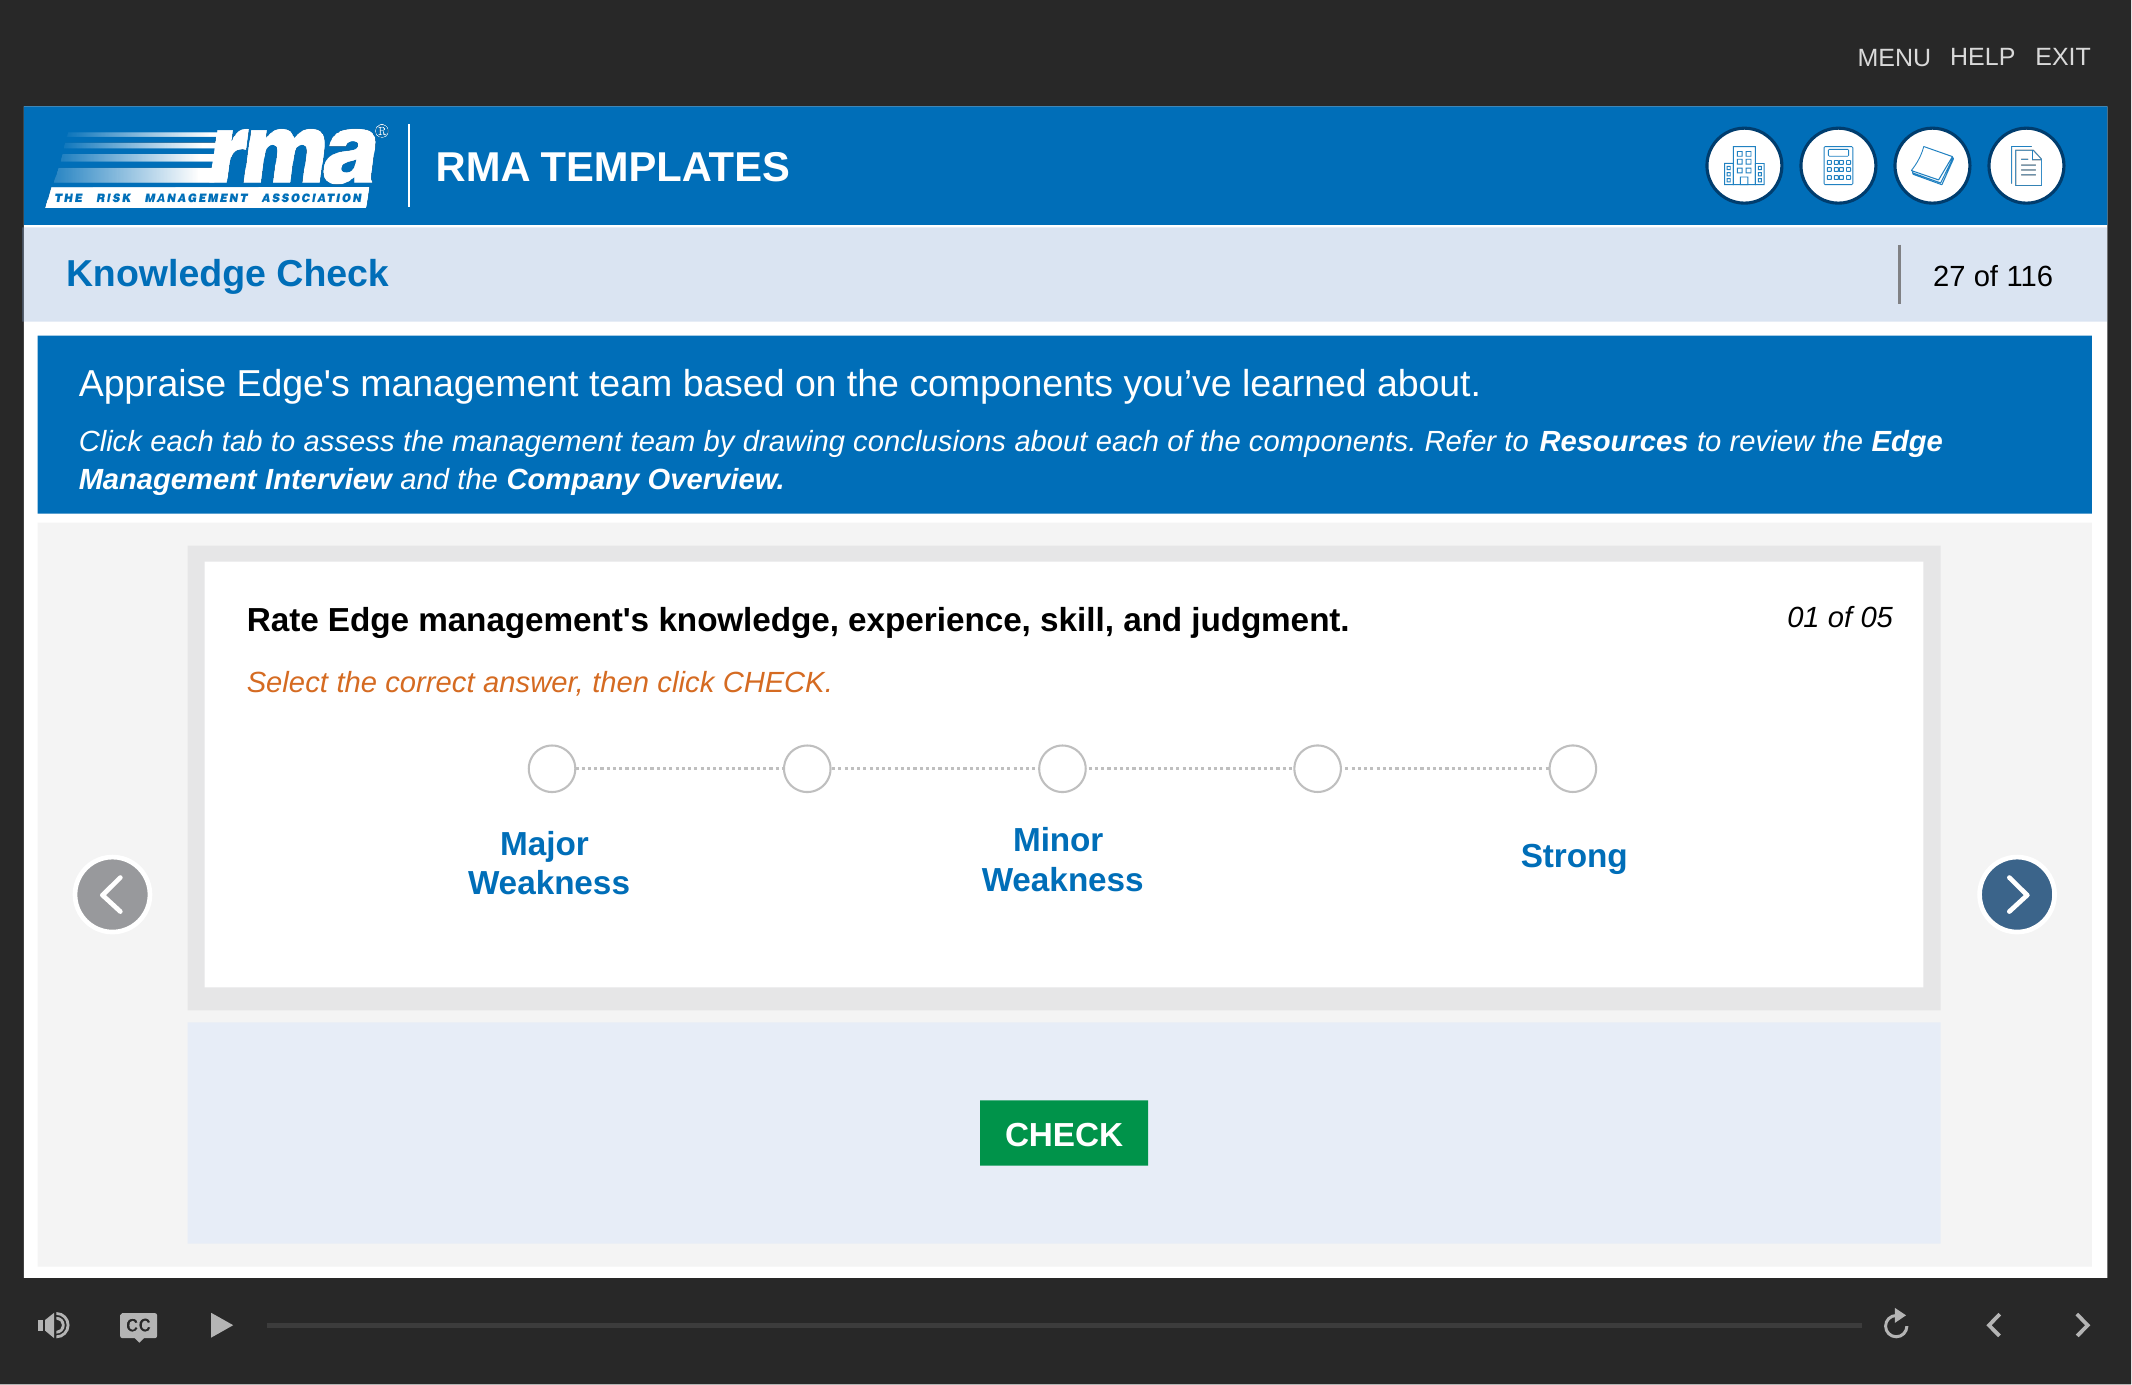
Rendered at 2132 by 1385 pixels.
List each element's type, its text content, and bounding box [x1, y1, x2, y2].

slide_number 27 of 116 [1882, 249, 2104, 300]
picture [44, 124, 389, 208]
text_box [186, 1021, 1942, 1245]
text_box [204, 561, 1924, 988]
text_box [37, 521, 2093, 1268]
text_box [186, 545, 1942, 1011]
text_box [438, 745, 1686, 910]
picture [2011, 146, 2042, 186]
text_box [75, 857, 151, 933]
text_box [37, 335, 2093, 515]
text_box 01 of 05 [1772, 591, 1909, 641]
text_box Appraise Edge's management team based on the components you’ve learned about. Click each tab to assess the management team by drawing conclusions about each of the components. Refer to Resources to review the Edge Management Interview and the Company Overview. [64, 348, 2076, 503]
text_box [1979, 857, 2055, 933]
title Knowledge Check [51, 246, 1851, 303]
text_box Rate Edge management's knowledge, experience, skill, and judgment. Select the correct answer, then click CHECK. [232, 591, 1894, 706]
text_box CHECK [979, 1099, 1149, 1167]
